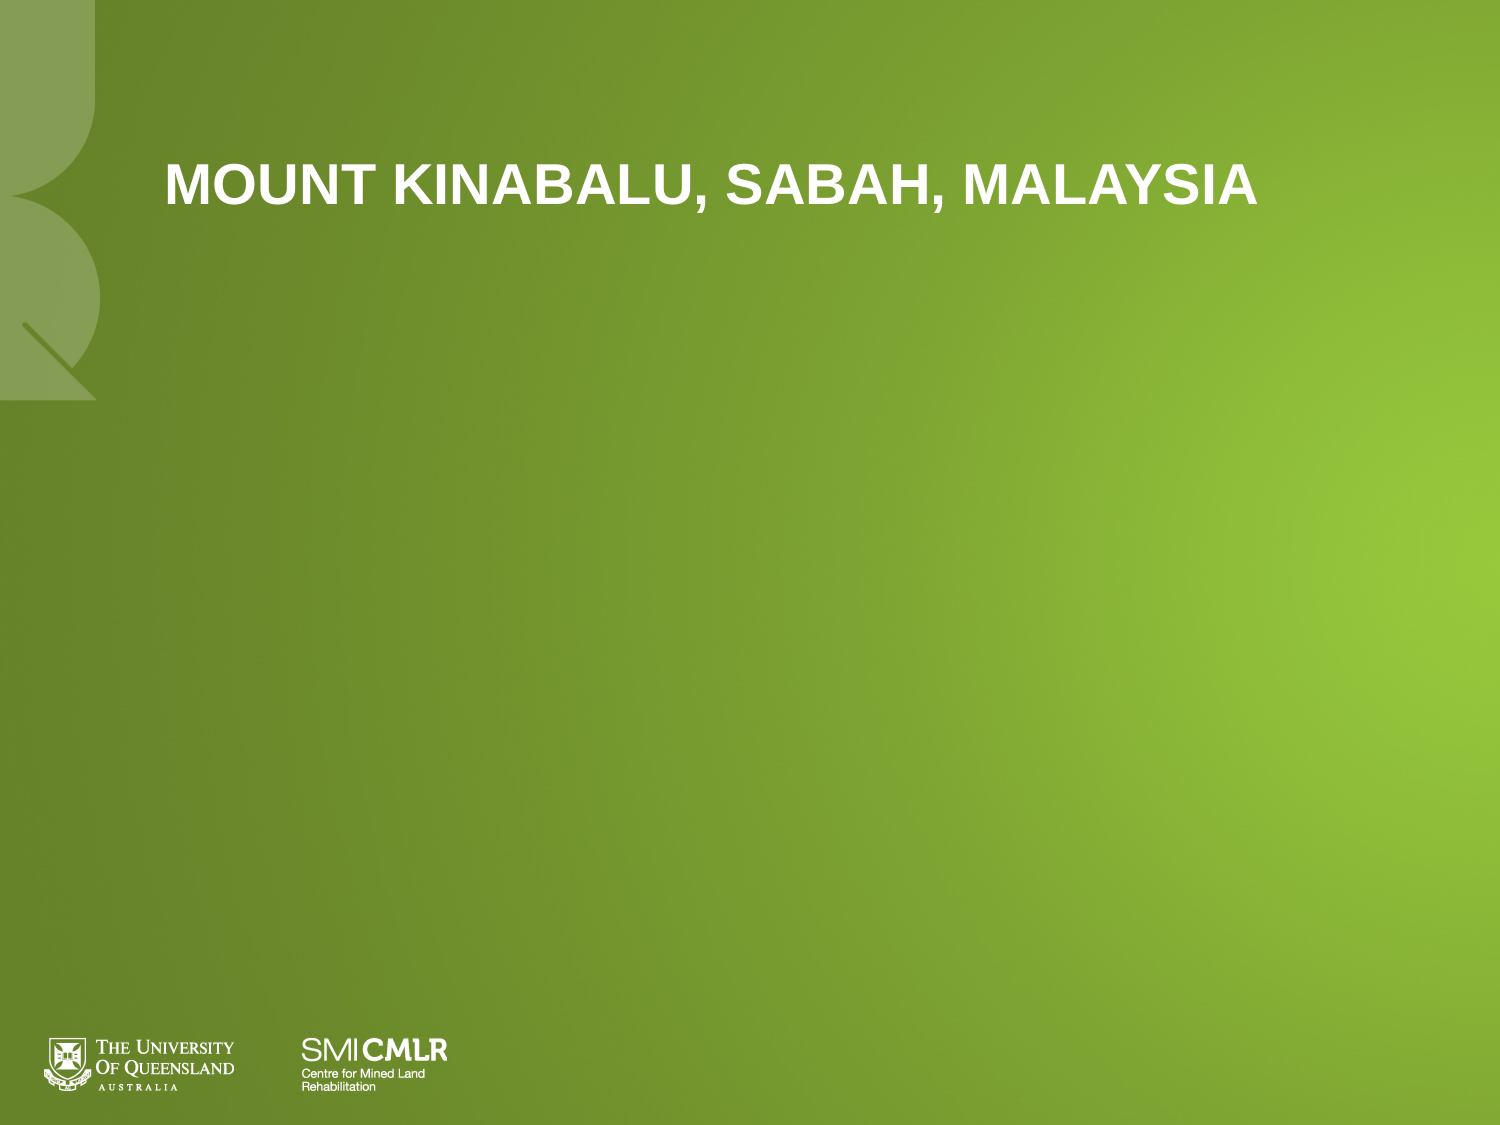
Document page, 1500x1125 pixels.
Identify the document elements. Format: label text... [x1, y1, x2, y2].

title Mount kinabalu, sabah, malaysia [149, 139, 1425, 224]
picture [0, 0, 1500, 1125]
